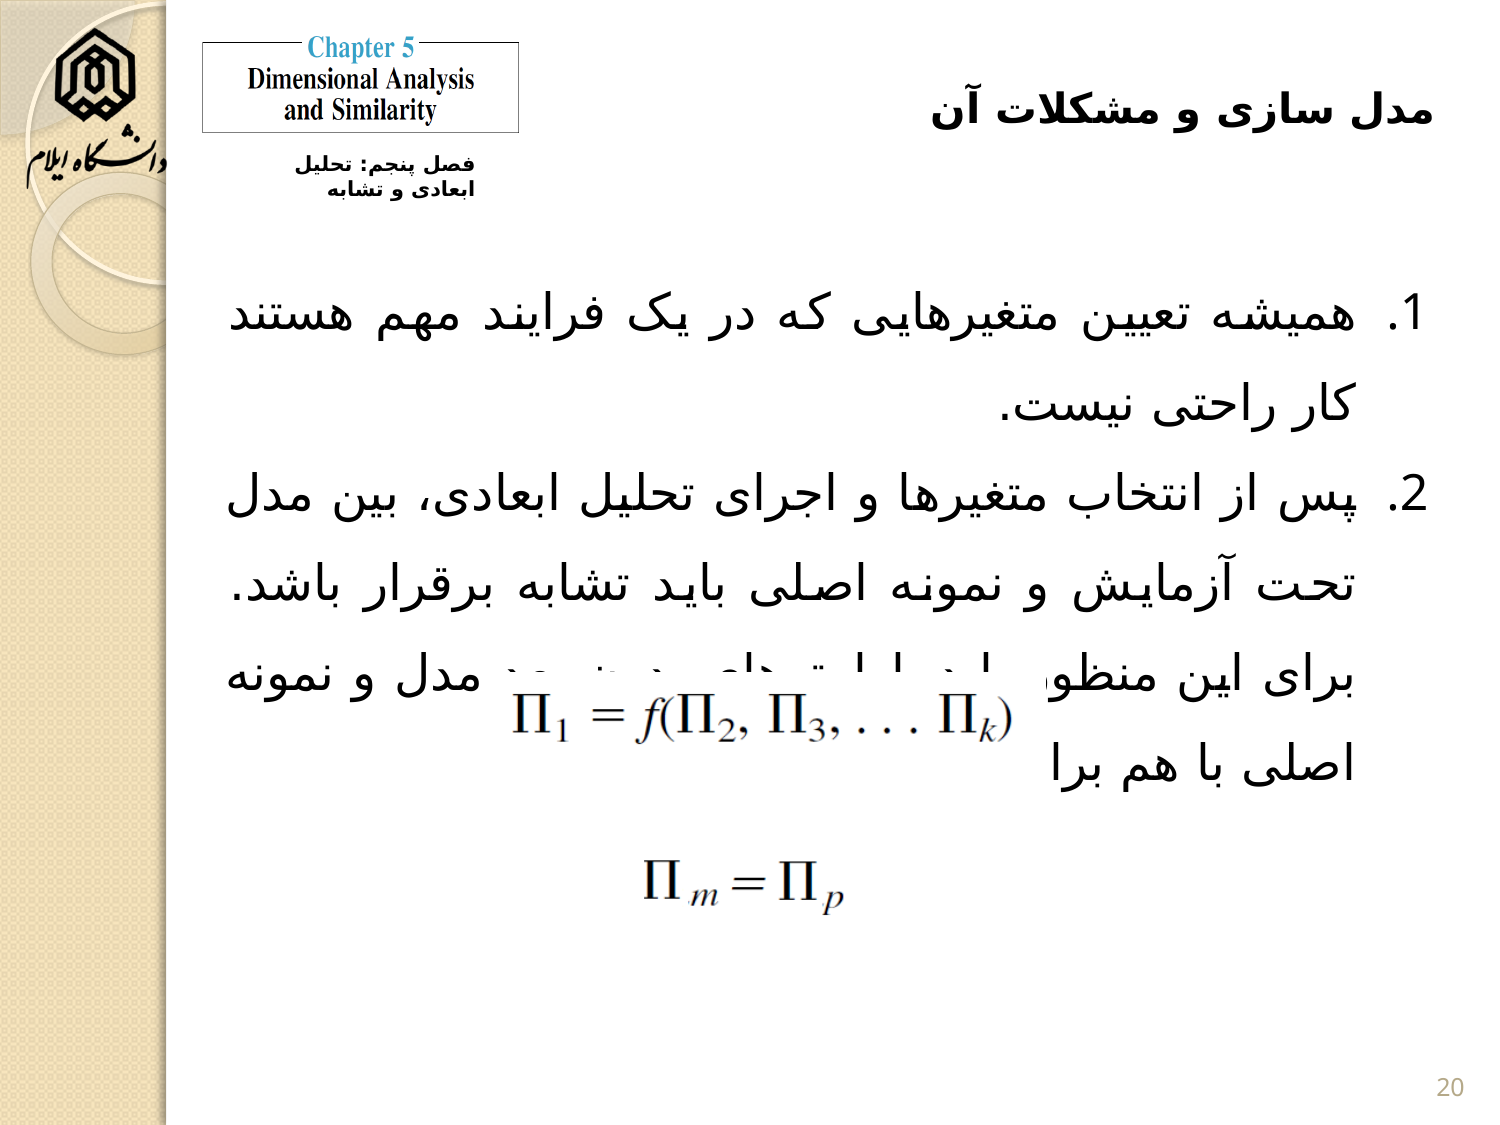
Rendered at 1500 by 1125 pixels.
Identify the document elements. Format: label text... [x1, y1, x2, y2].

picture [489, 672, 1046, 936]
text_box فصل پنجم: تحلیل ابعادی و تشابه [213, 155, 491, 209]
slide_number 20 [1413, 1034, 1488, 1113]
text_box مدل سازی و مشکلات آن [736, 74, 1451, 140]
picture [0, 23, 531, 194]
text_box همیشه تعیین متغیرهایی که در یک فرایند مهم هستند کار راحتی نیست. پس از انتخاب متغیرها و اجرای تحلیل ابعادی، بین مدل تحت آزمایش و نمونه اصلی باید تشابه برقرار باشد. برای این منظور باید پارامترهای بدون بعد مدل و نمونه اصلی با هم برابر باشند. [209, 242, 1447, 798]
